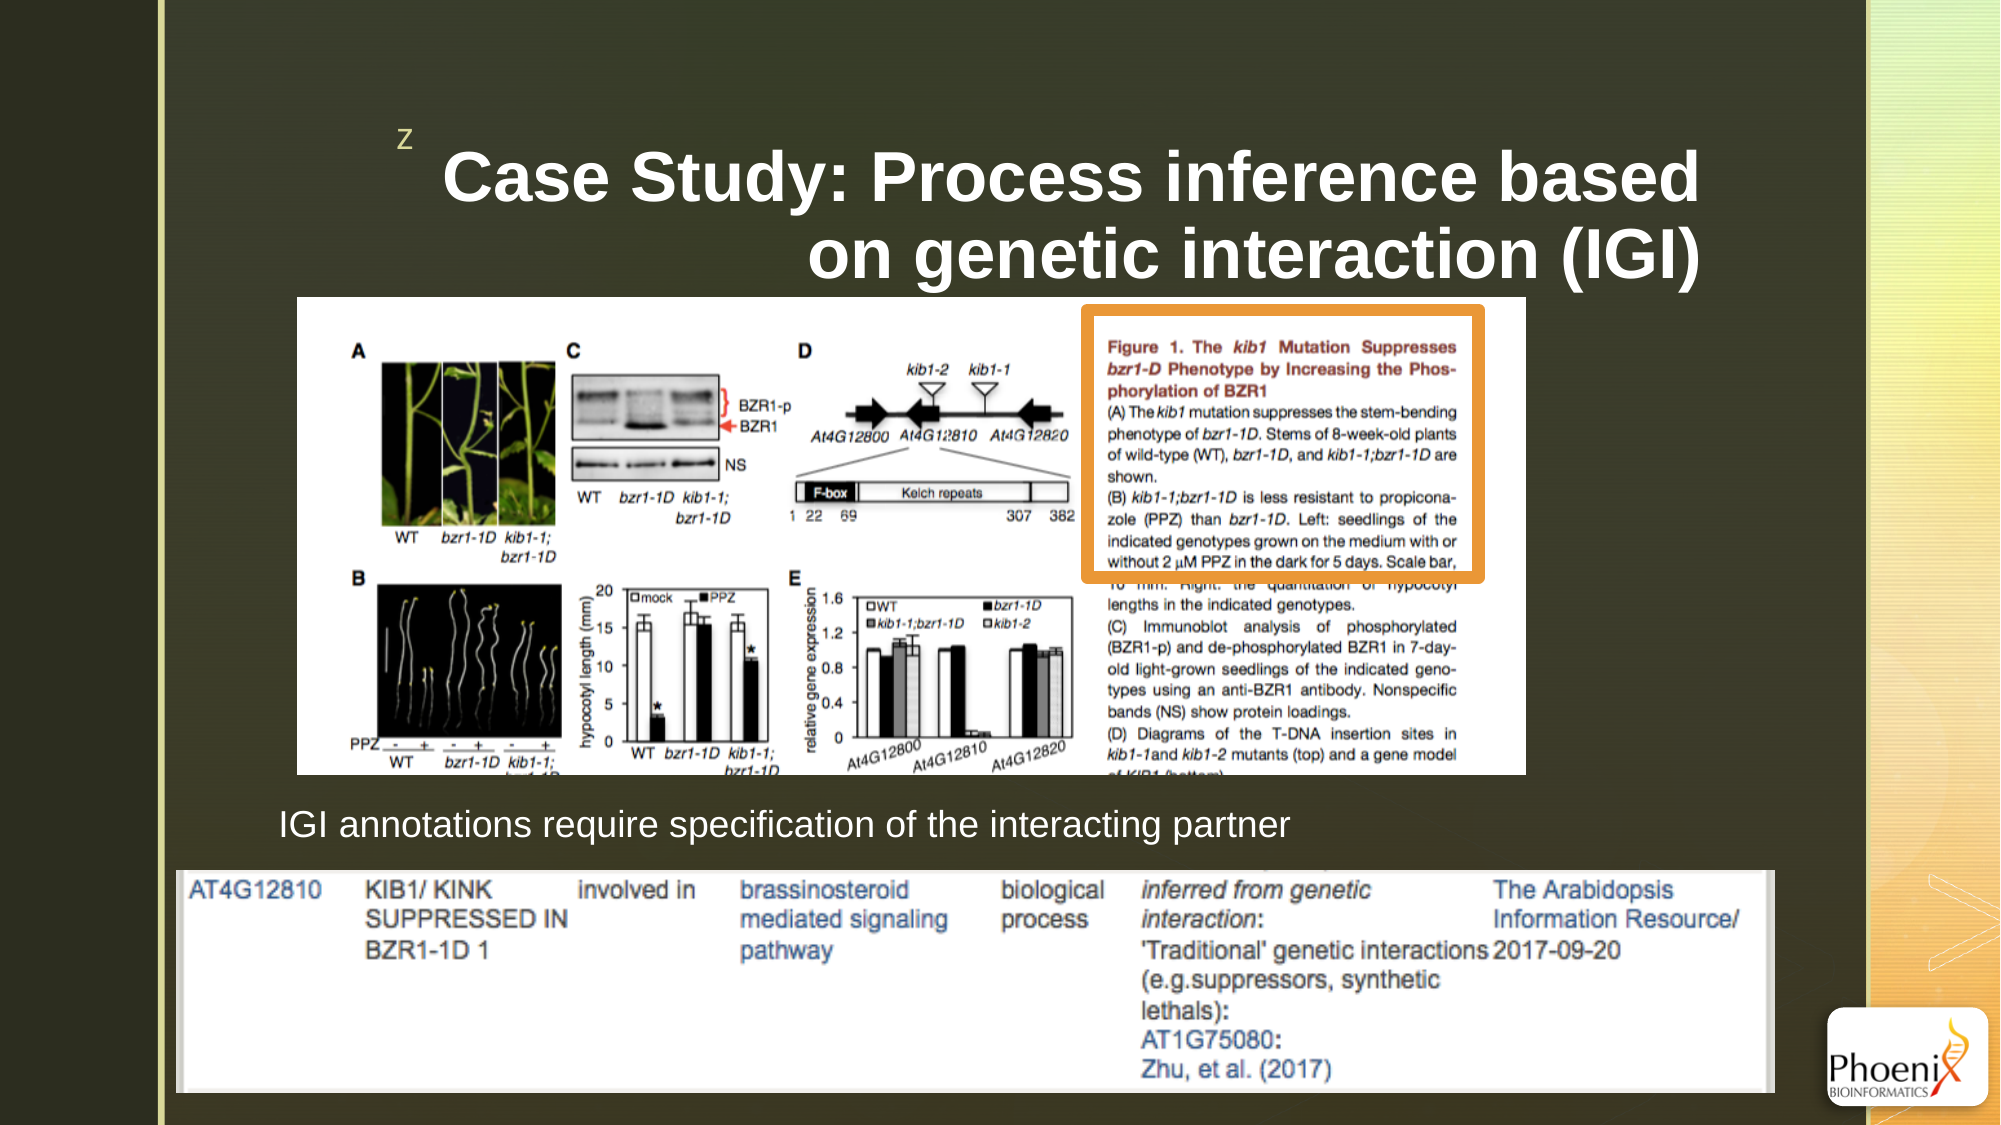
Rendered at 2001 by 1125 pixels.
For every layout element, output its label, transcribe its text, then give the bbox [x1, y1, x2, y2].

text_box IGI annotations require specification of the interacting partner [263, 792, 1307, 852]
picture [297, 297, 1526, 776]
title Case Study: Process inference based on genetic interaction (IGI) [413, 133, 1719, 310]
picture [176, 869, 1775, 1093]
picture [1827, 0, 2001, 1125]
